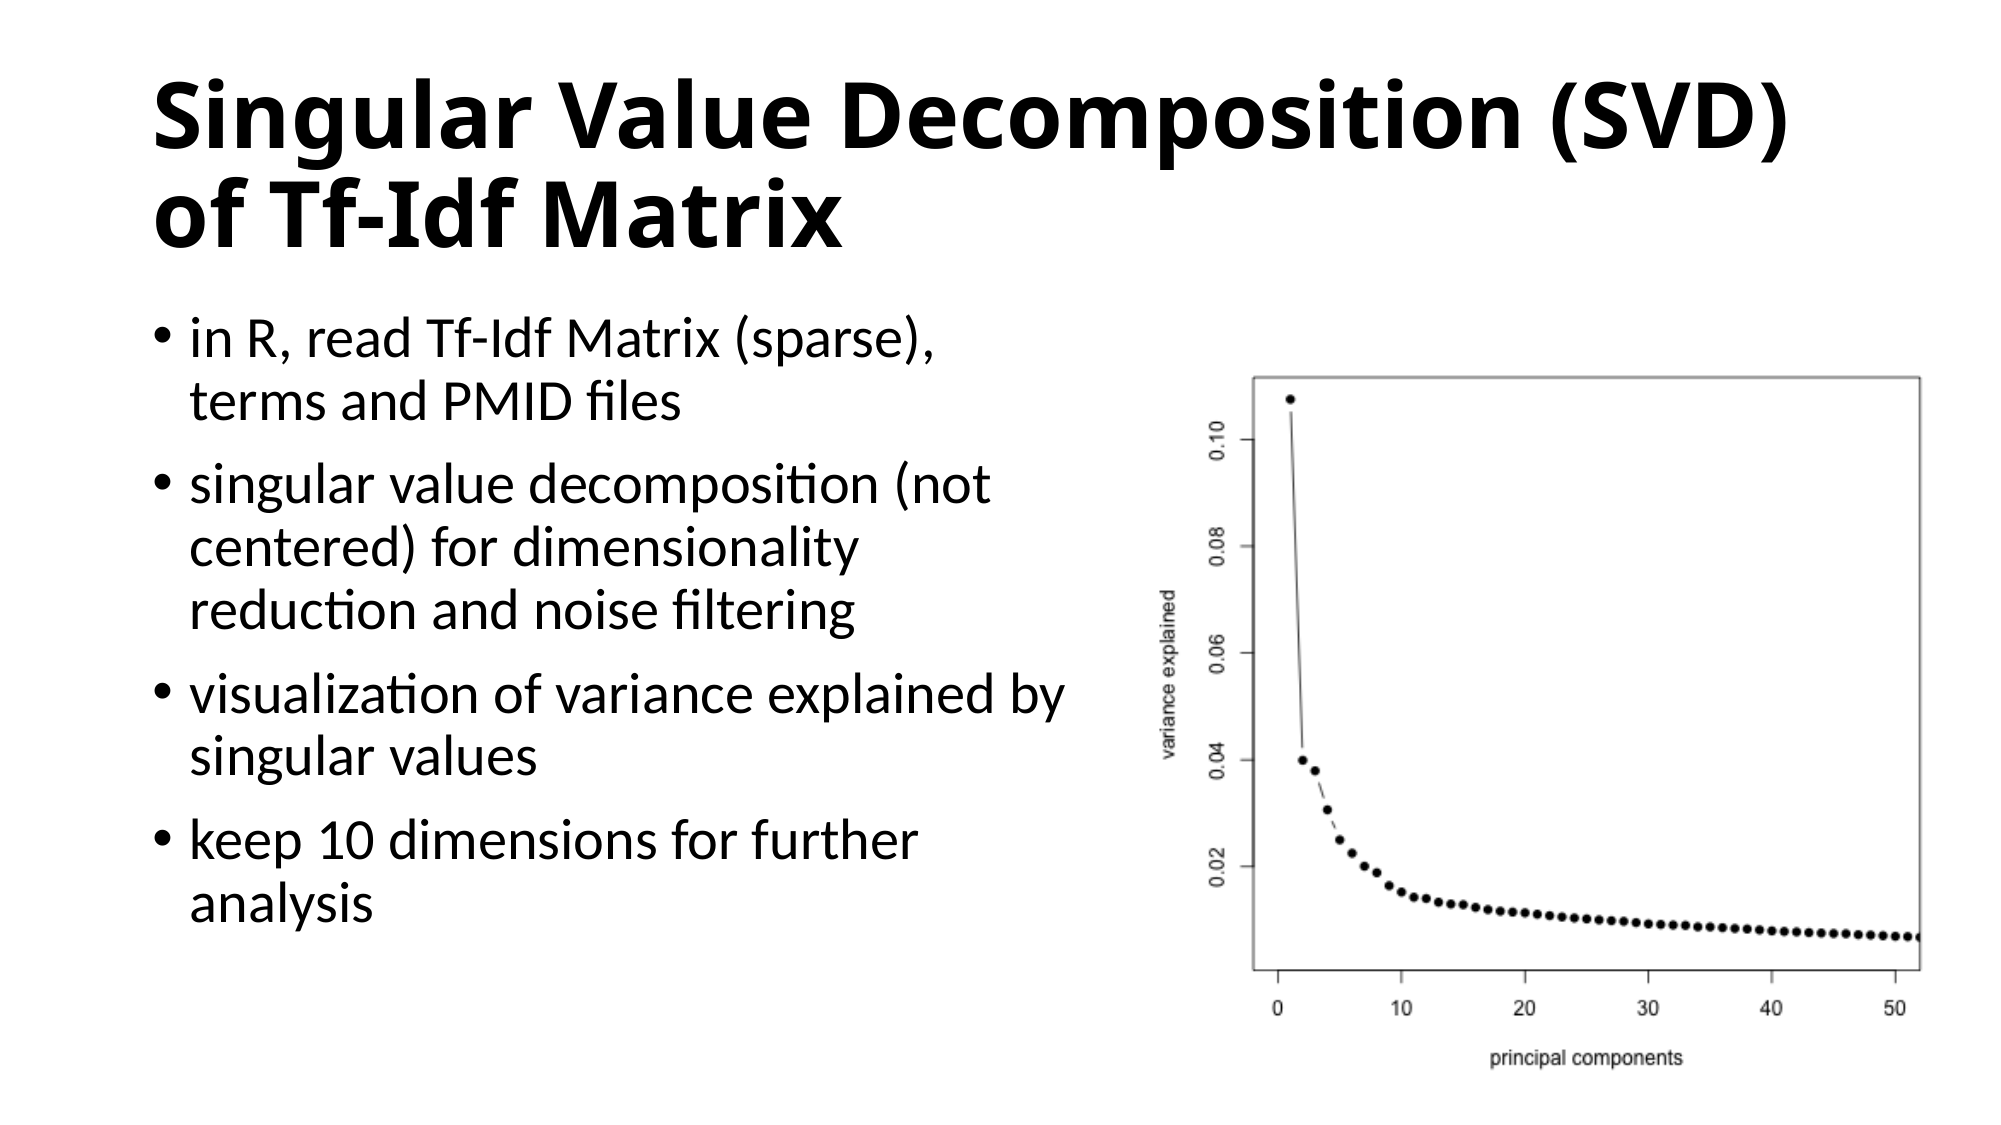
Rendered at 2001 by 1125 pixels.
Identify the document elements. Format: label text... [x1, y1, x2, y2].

text_box in R, read Tf-Idf Matrix (sparse), terms and PMID files singular value decomposition (not centered) for dimensionality reduction and noise filtering visualization of variance explained by singular values keep 10 dimensions for further analysis [137, 299, 1087, 978]
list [1153, 277, 1972, 1096]
title Singular Value Decomposition (SVD) of Tf-Idf Matrix [137, 59, 1863, 278]
